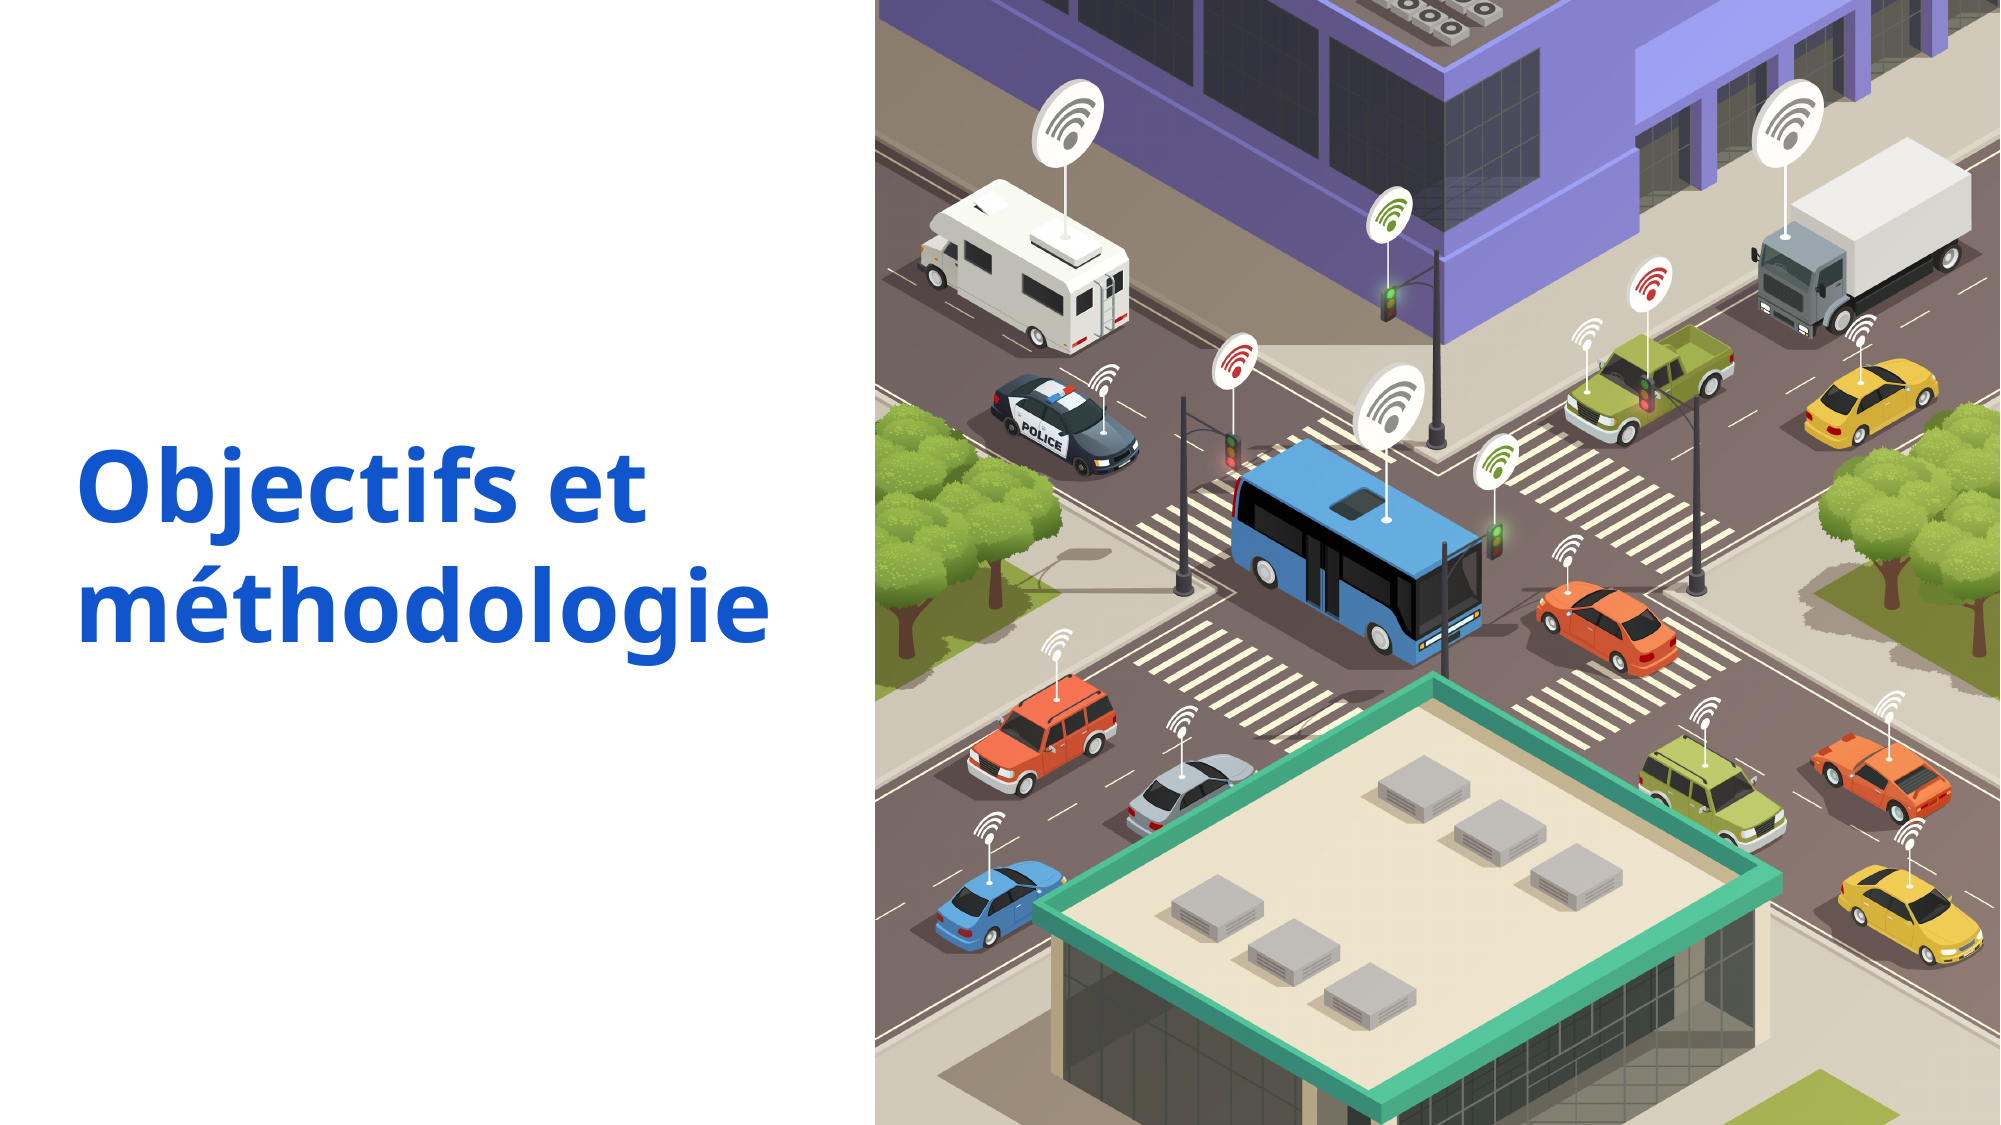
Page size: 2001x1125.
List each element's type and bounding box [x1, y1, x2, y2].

text_box [0, 0, 874, 1125]
picture [874, 0, 2000, 1125]
